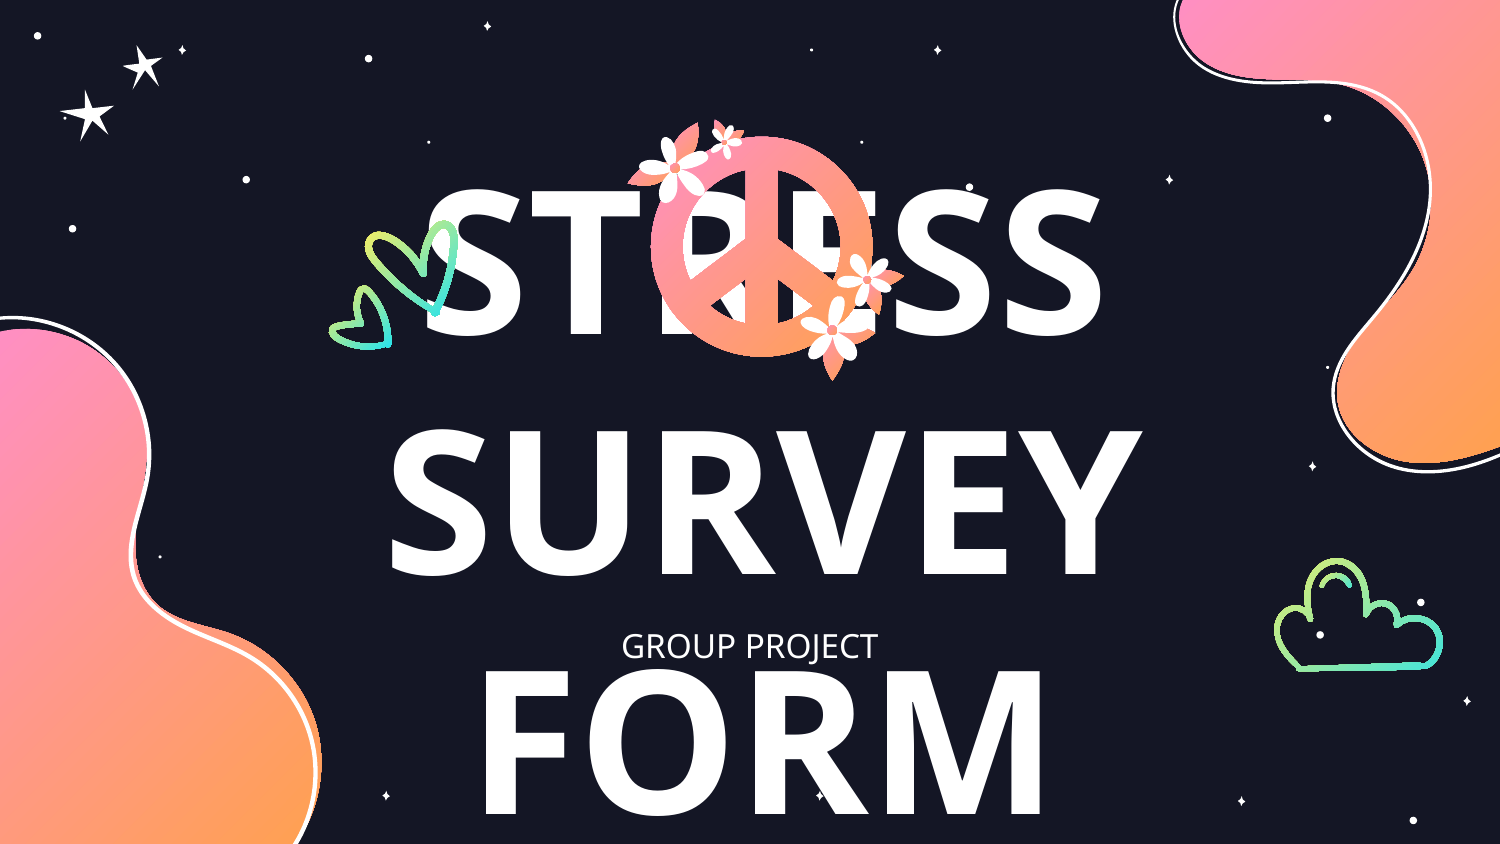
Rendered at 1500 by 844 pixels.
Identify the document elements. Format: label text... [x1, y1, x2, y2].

text_box [328, 285, 392, 350]
text_box [364, 220, 458, 317]
subtitle GROUP PROJECT [412, 622, 1088, 668]
text_box [122, 45, 163, 90]
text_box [618, 118, 909, 389]
title STRESS SURVEY FORM [191, 378, 1336, 610]
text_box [1272, 554, 1435, 691]
text_box [59, 89, 115, 142]
